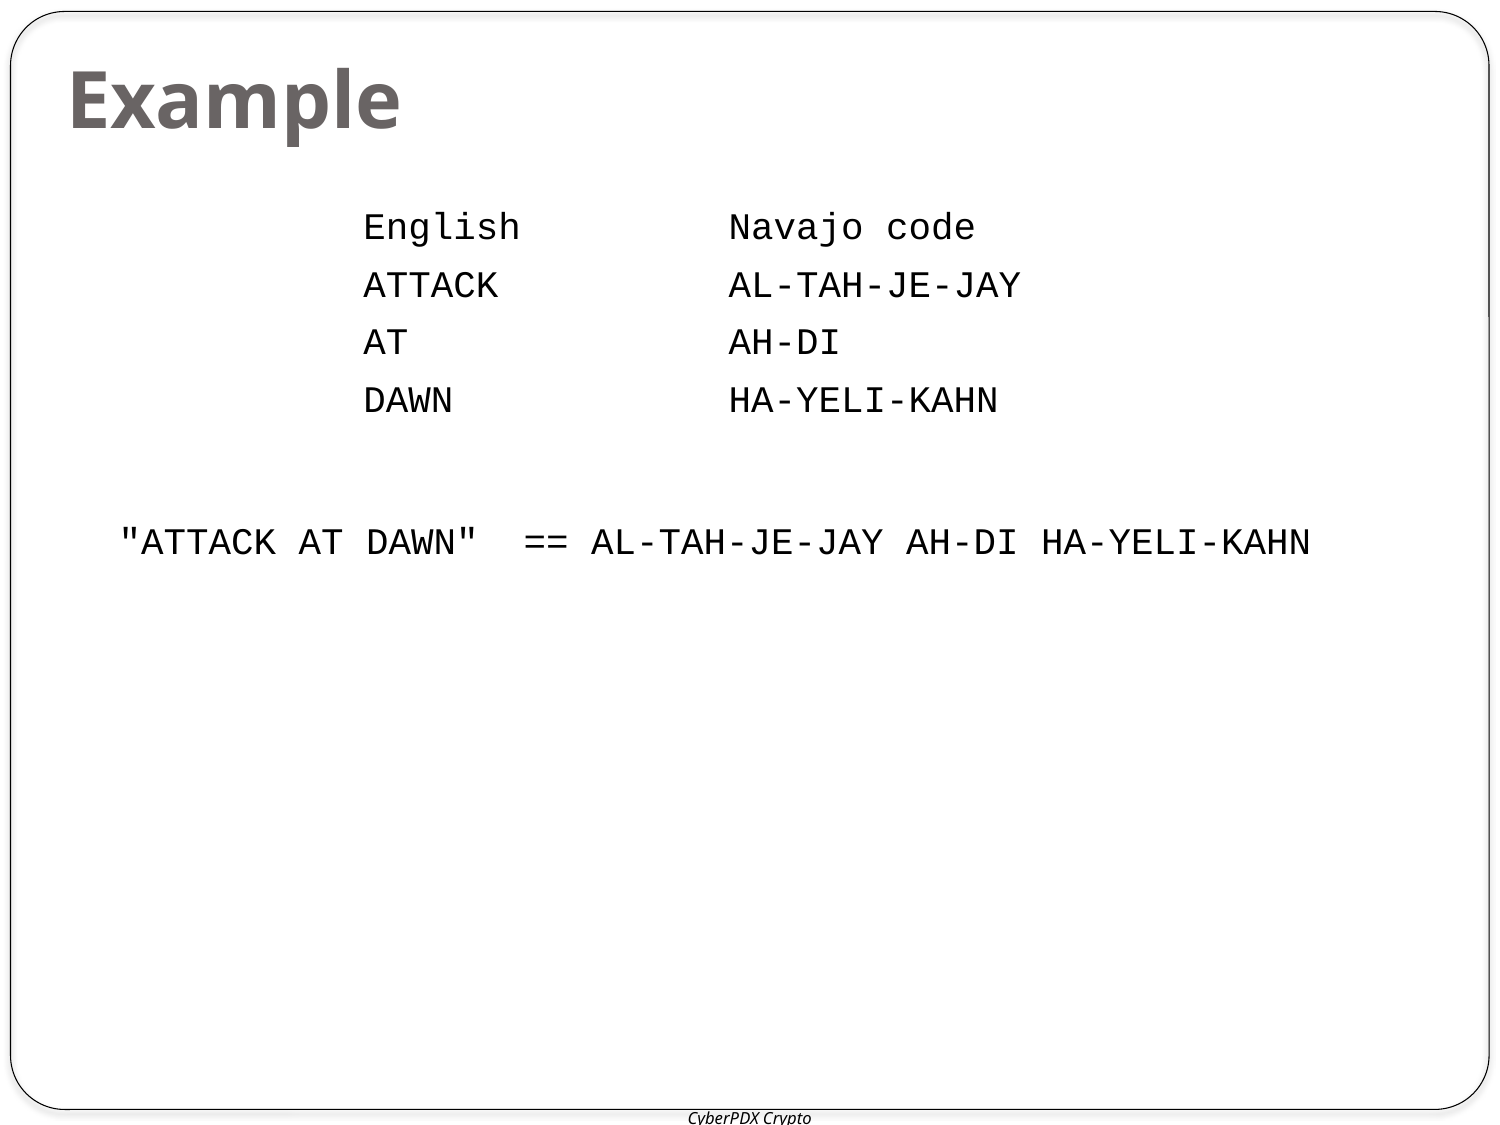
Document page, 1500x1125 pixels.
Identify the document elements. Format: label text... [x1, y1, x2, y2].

table_cell DAWN [348, 373, 714, 431]
table_cell ATTACK [348, 258, 714, 316]
table_header English [348, 201, 714, 258]
title Example [51, 34, 1449, 160]
table_cell AH-DI [714, 316, 1104, 373]
table_header Navajo code [714, 201, 1104, 258]
table_cell AL-TAH-JE-JAY [714, 258, 1104, 316]
list "ATTACK AT DAWN" == AL-TAH-JE-JAY AH-DI HA-YELI-KAHN [51, 502, 1449, 1110]
table_cell HA-YELI-KAHN [714, 373, 1104, 431]
table_cell AT [348, 316, 714, 373]
